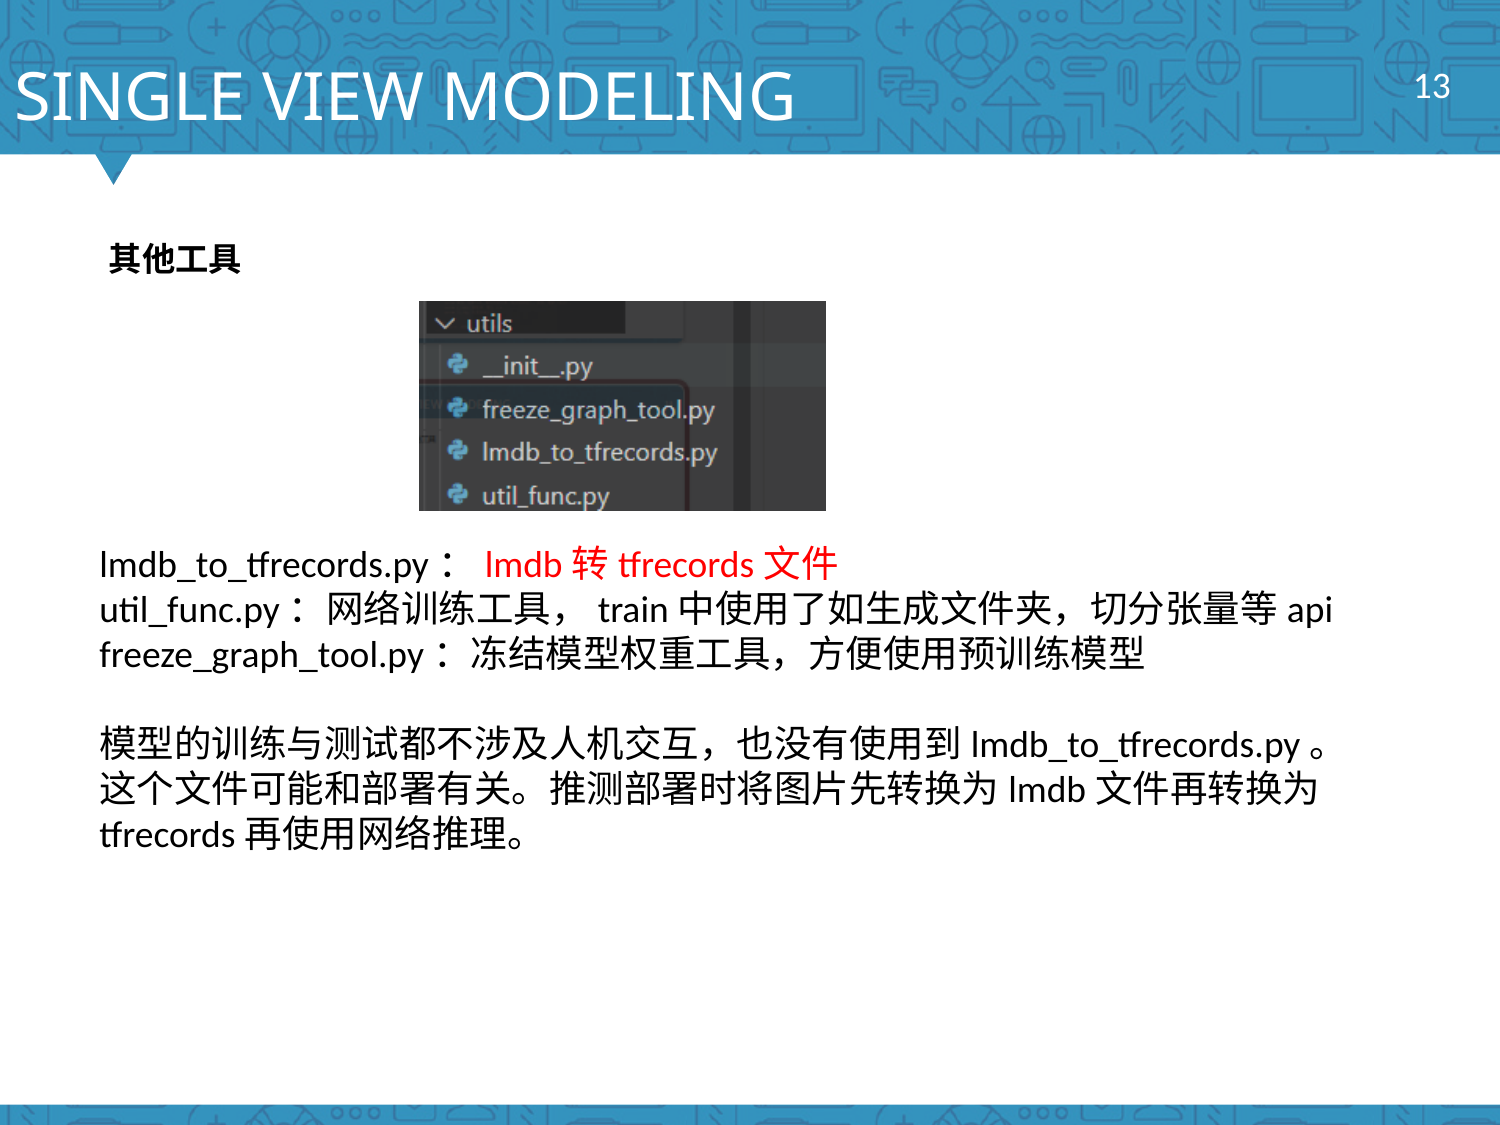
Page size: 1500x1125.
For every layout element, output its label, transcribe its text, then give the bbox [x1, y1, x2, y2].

list SINGLE VIEW MODELING [0, 46, 1165, 143]
slide_number 13 [1330, 46, 1466, 121]
picture [419, 301, 826, 511]
text_box lmdb_to_tfrecords.py：lmdb转tfrecords文件 util_func.py：网络训练工具，train中使用了如生成文件夹，切分张量等api freeze_graph_tool.py：冻结模型权重工具，方便使用预训练模型 模型的训练与测试都不涉及人机交互，也没有使用到lmdb_to_tfrecords.py。这个文件可能和部署有关。推测部署时将图片先转换为lmdb文件再转换为tfrecords再使用网络推理。 [84, 532, 1392, 862]
text_box 其他工具 [19, 211, 1299, 286]
